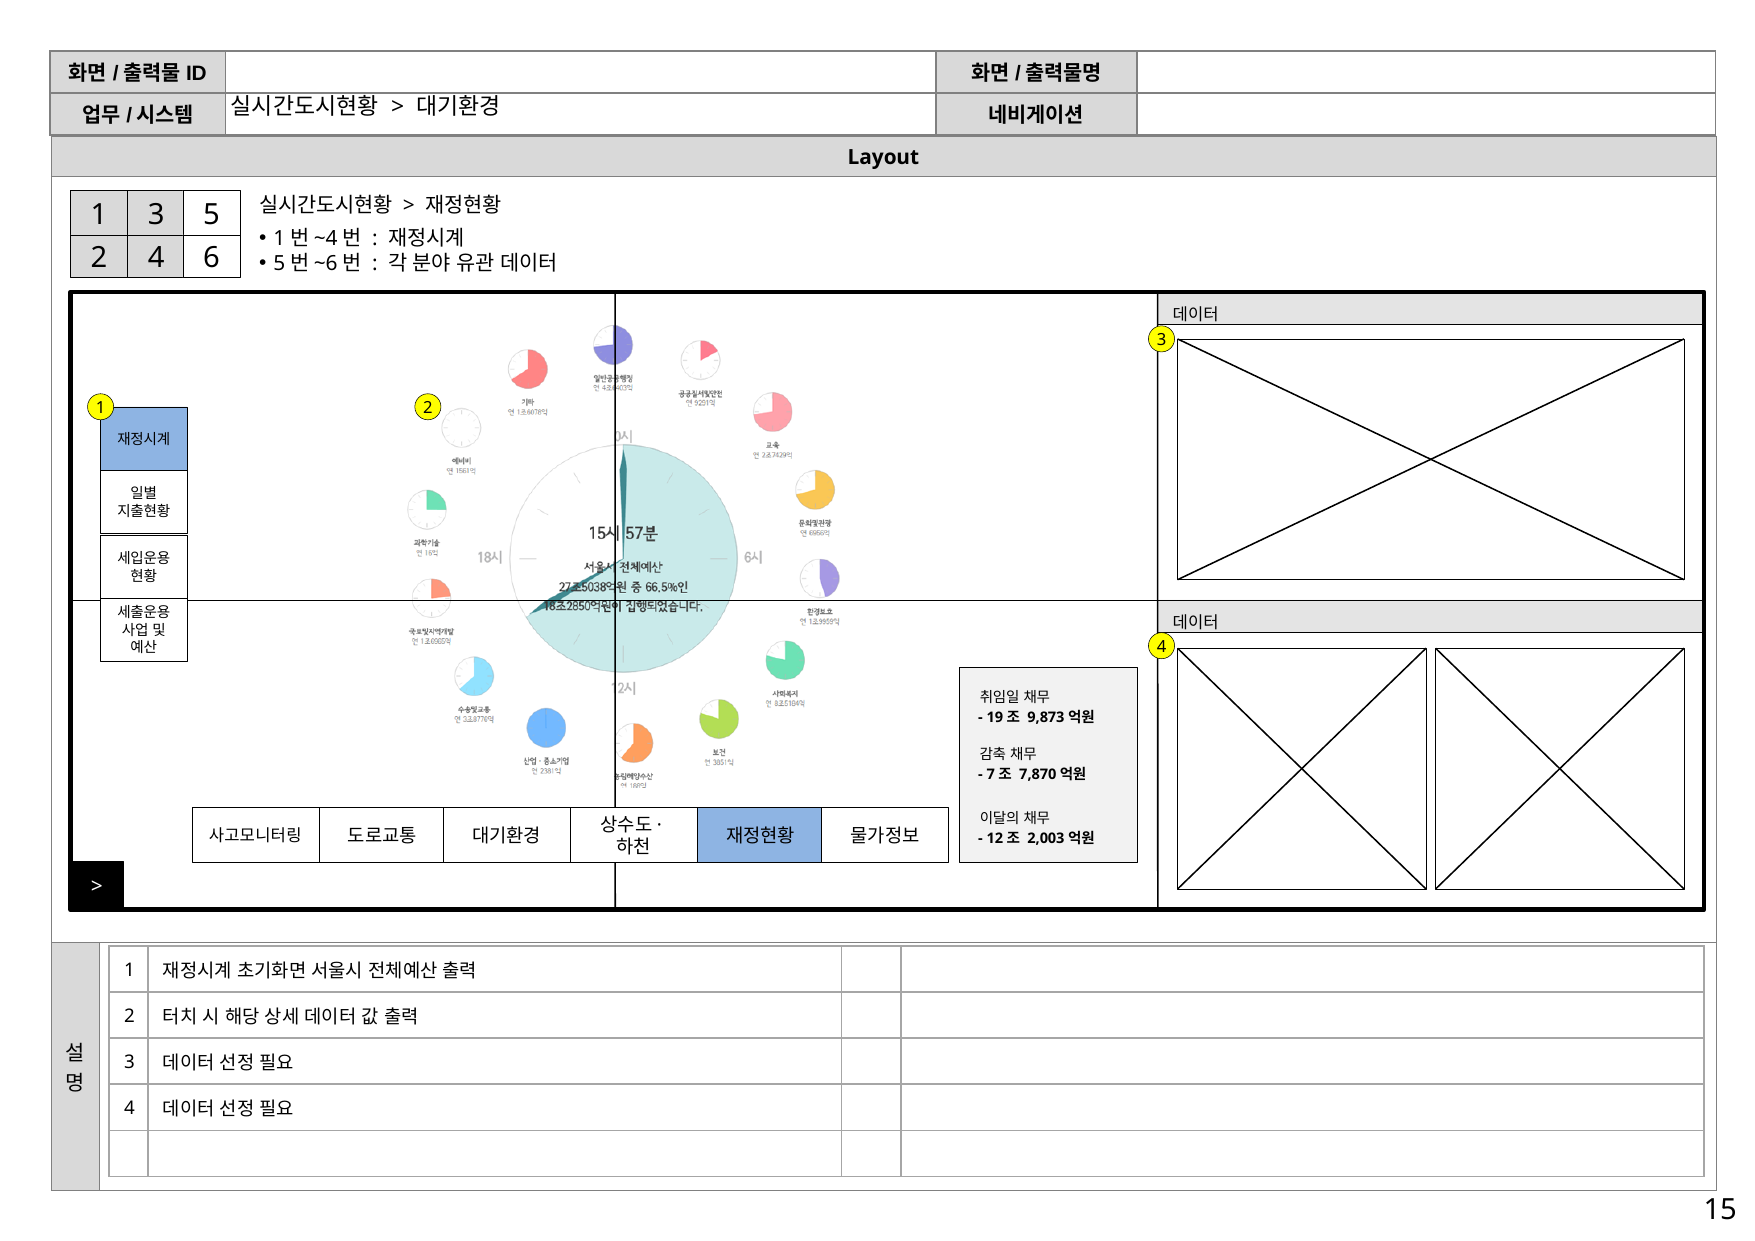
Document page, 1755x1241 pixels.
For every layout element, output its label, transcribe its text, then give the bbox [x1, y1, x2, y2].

table_header [902, 947, 1703, 991]
table_header 1 [110, 947, 147, 991]
table_cell [902, 1039, 1703, 1083]
text_box 4 [126, 233, 181, 280]
table_cell 데이터 선정 필요 [149, 1039, 841, 1083]
text_box 1번~4번 : 재정시계 5번~6번 : 각 분야 유관 데이터 [244, 224, 748, 282]
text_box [191, 807, 949, 863]
table_cell [902, 1131, 1703, 1176]
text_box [1177, 648, 1685, 890]
table_cell [842, 1085, 900, 1130]
text_box 2 [68, 233, 126, 280]
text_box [70, 291, 1705, 911]
text_box 3 [126, 188, 181, 233]
table_cell [842, 1131, 900, 1176]
text_box 5 [181, 188, 242, 233]
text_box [1177, 338, 1685, 580]
table_cell [902, 993, 1703, 1037]
table_cell [842, 993, 900, 1037]
text_box 6 [181, 233, 242, 280]
table_header 재정시계 초기화면 서울시 전체예산 출력 [149, 947, 841, 991]
table_cell [902, 1085, 1703, 1130]
text_box 실시간도시현황 > 대기환경 [215, 84, 516, 127]
table_cell 2 [110, 993, 147, 1037]
table_cell 4 [110, 1085, 147, 1130]
table_cell [842, 1039, 900, 1083]
table_cell [110, 1131, 147, 1176]
table_cell 3 [110, 1039, 147, 1083]
table_cell 데이터 선정 필요 [149, 1085, 841, 1130]
text_box 실시간도시현황 > 재정현황 [244, 183, 1704, 224]
table_cell [149, 1131, 841, 1176]
text_box 1 [68, 188, 126, 233]
table_cell 터치 시 해당 상세 데이터 값 출력 [149, 993, 841, 1037]
table_header [842, 947, 900, 991]
